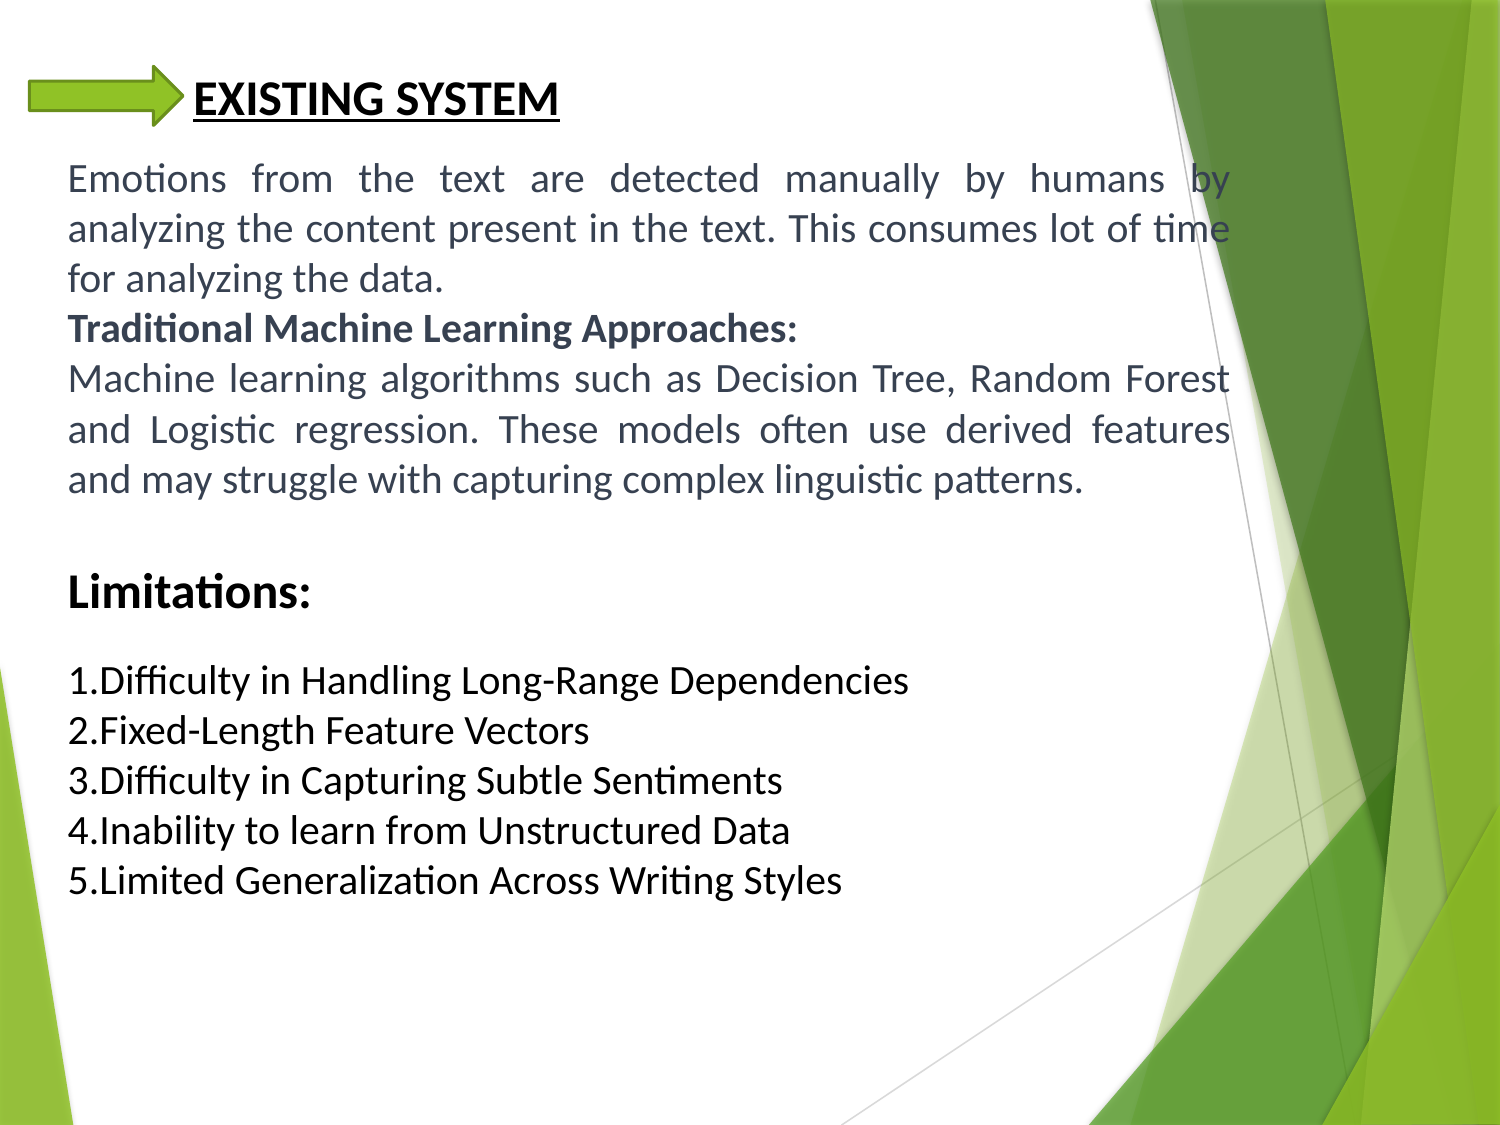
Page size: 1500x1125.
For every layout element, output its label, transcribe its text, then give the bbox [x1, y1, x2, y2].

text_box EXISTING SYSTEM [178, 57, 817, 133]
text_box Limitations: [53, 550, 420, 626]
text_box [27, 64, 178, 127]
text_box 1.Difficulty in Handling Long-Range Dependencies 2.Fixed-Length Feature Vectors 3.Difficulty in Capturing Subtle Sentiments 4.Inability to learn from Unstructured Data 5.Limited Generalization Across Writing Styles [53, 645, 1140, 910]
text_box Emotions from the text are detected manually by humans by analyzing the content present in the text. This consumes lot of time for analyzing the data. Traditional Machine Learning Approaches: Machine learning algorithms such as Decision Tree, Random Forest and Logistic regression. These models often use derived features and may struggle with capturing complex linguistic patterns. [53, 143, 1247, 554]
